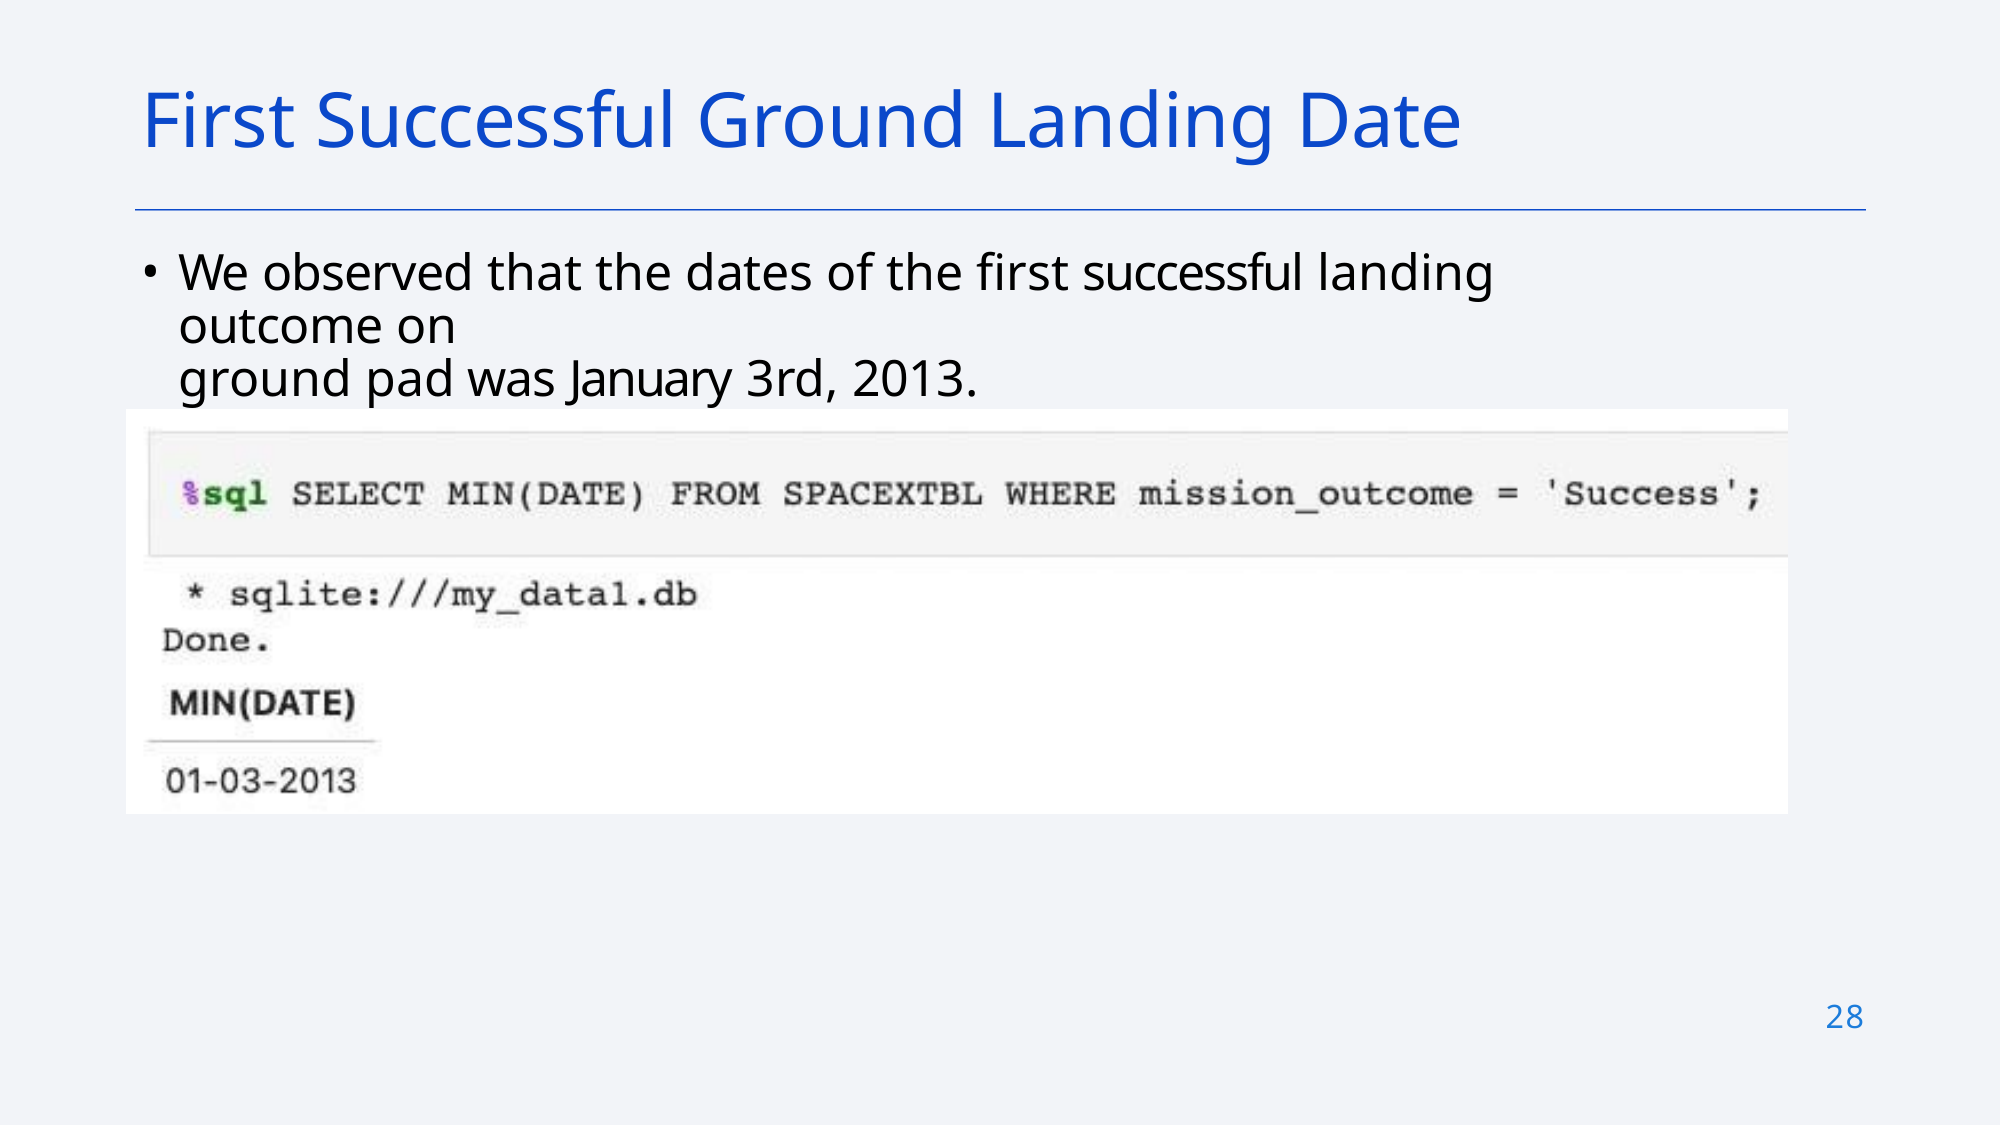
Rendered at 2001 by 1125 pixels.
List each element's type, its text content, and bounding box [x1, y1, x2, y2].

slide_number 18 [1819, 1007, 1875, 1125]
text_box We observed that the dates of the first successful landing outcome on ground pad was January 3rd, 2013. [139, 244, 1683, 406]
title First Successful Ground Landing Date [138, 40, 1862, 260]
picture [0, 0, 2000, 1125]
